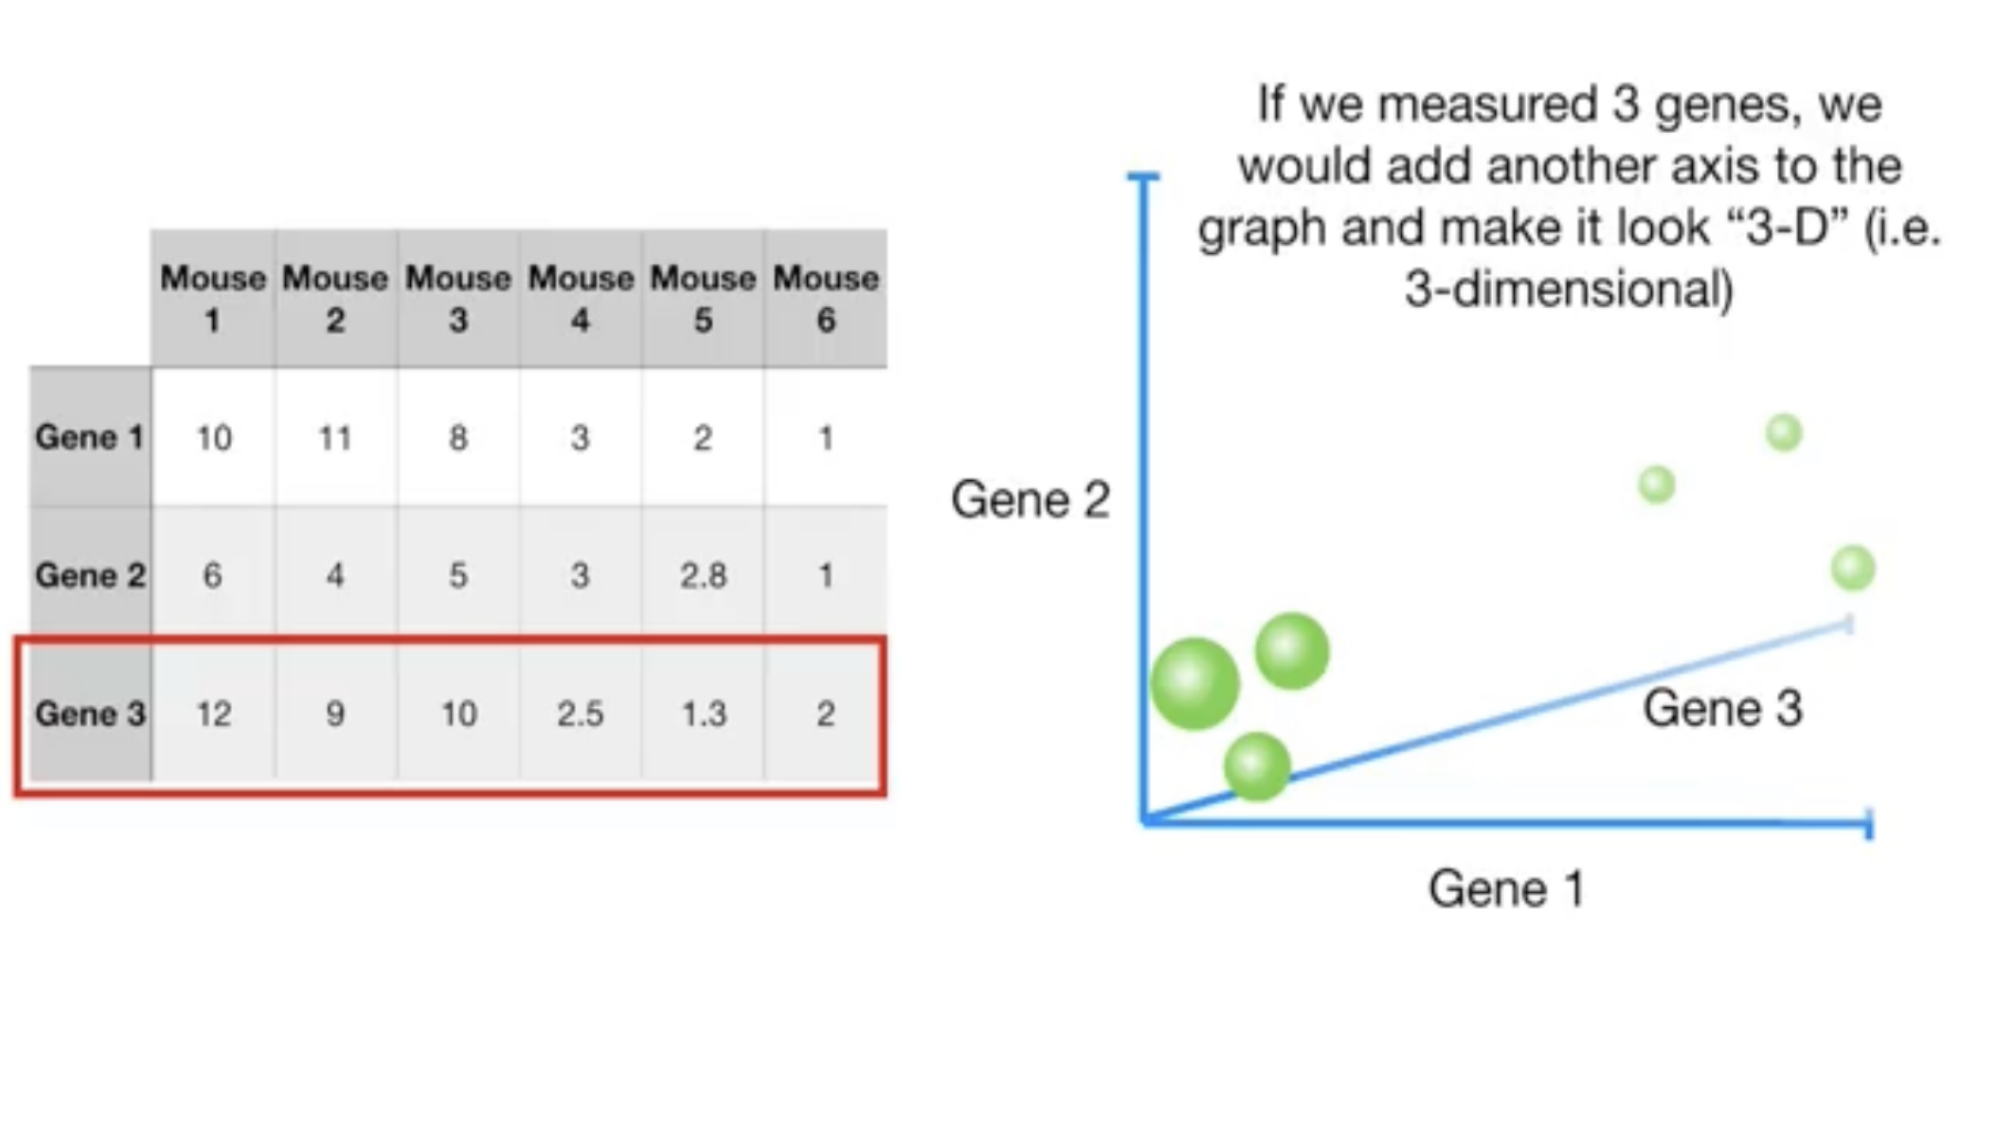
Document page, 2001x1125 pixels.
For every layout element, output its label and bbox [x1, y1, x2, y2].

list [0, 0, 2000, 1125]
